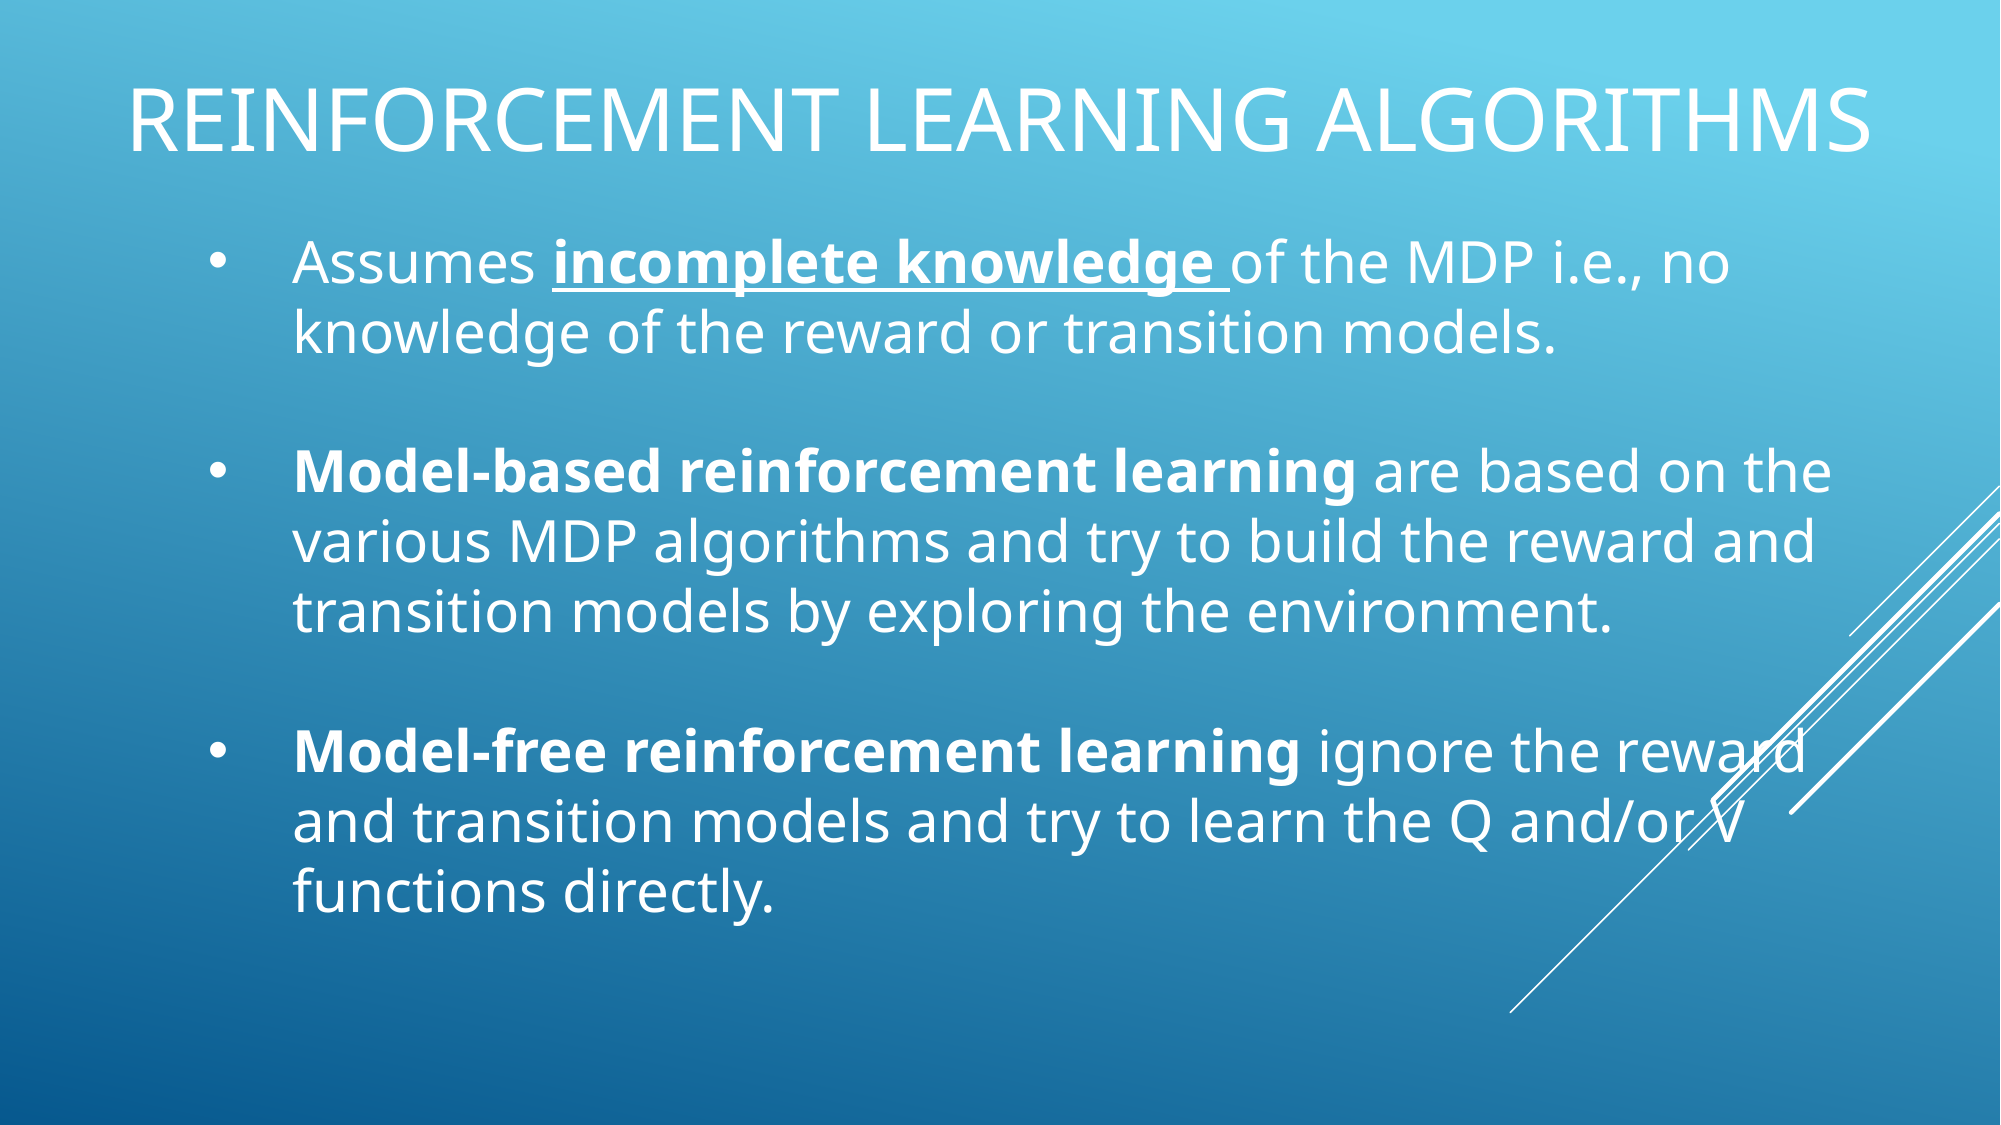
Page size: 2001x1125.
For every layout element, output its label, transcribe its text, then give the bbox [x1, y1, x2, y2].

text_box Assumes incomplete knowledge of the MDP i.e., no knowledge of the reward or transition models. Model-based reinforcement learning are based on the various MDP algorithms and try to build the reward and transition models by exploring the environment. Model-free reinforcement learning ignore the reward and transition models and try to learn the Q and/or V functions directly. [118, 217, 1882, 1002]
title Reinforcement learning algorithms [76, 37, 1924, 177]
